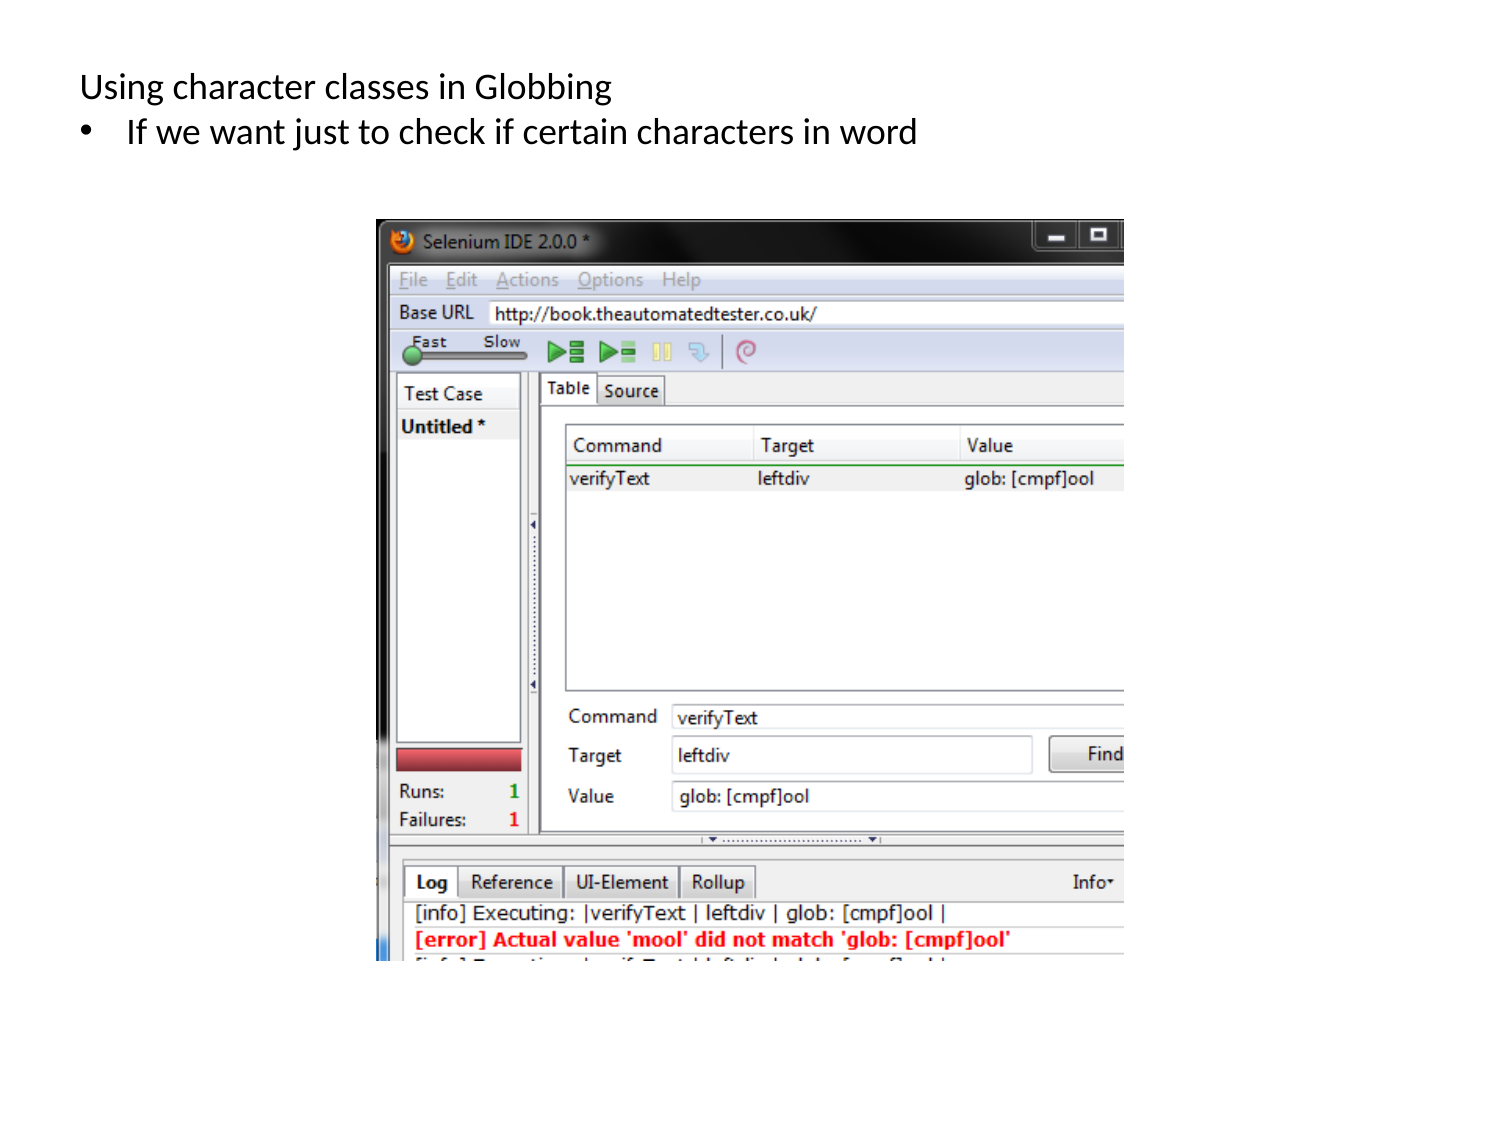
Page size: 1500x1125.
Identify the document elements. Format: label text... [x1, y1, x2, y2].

picture [376, 219, 1124, 961]
text_box Using character classes in Globbing If we want just to check if certain characters in word [64, 54, 1447, 160]
